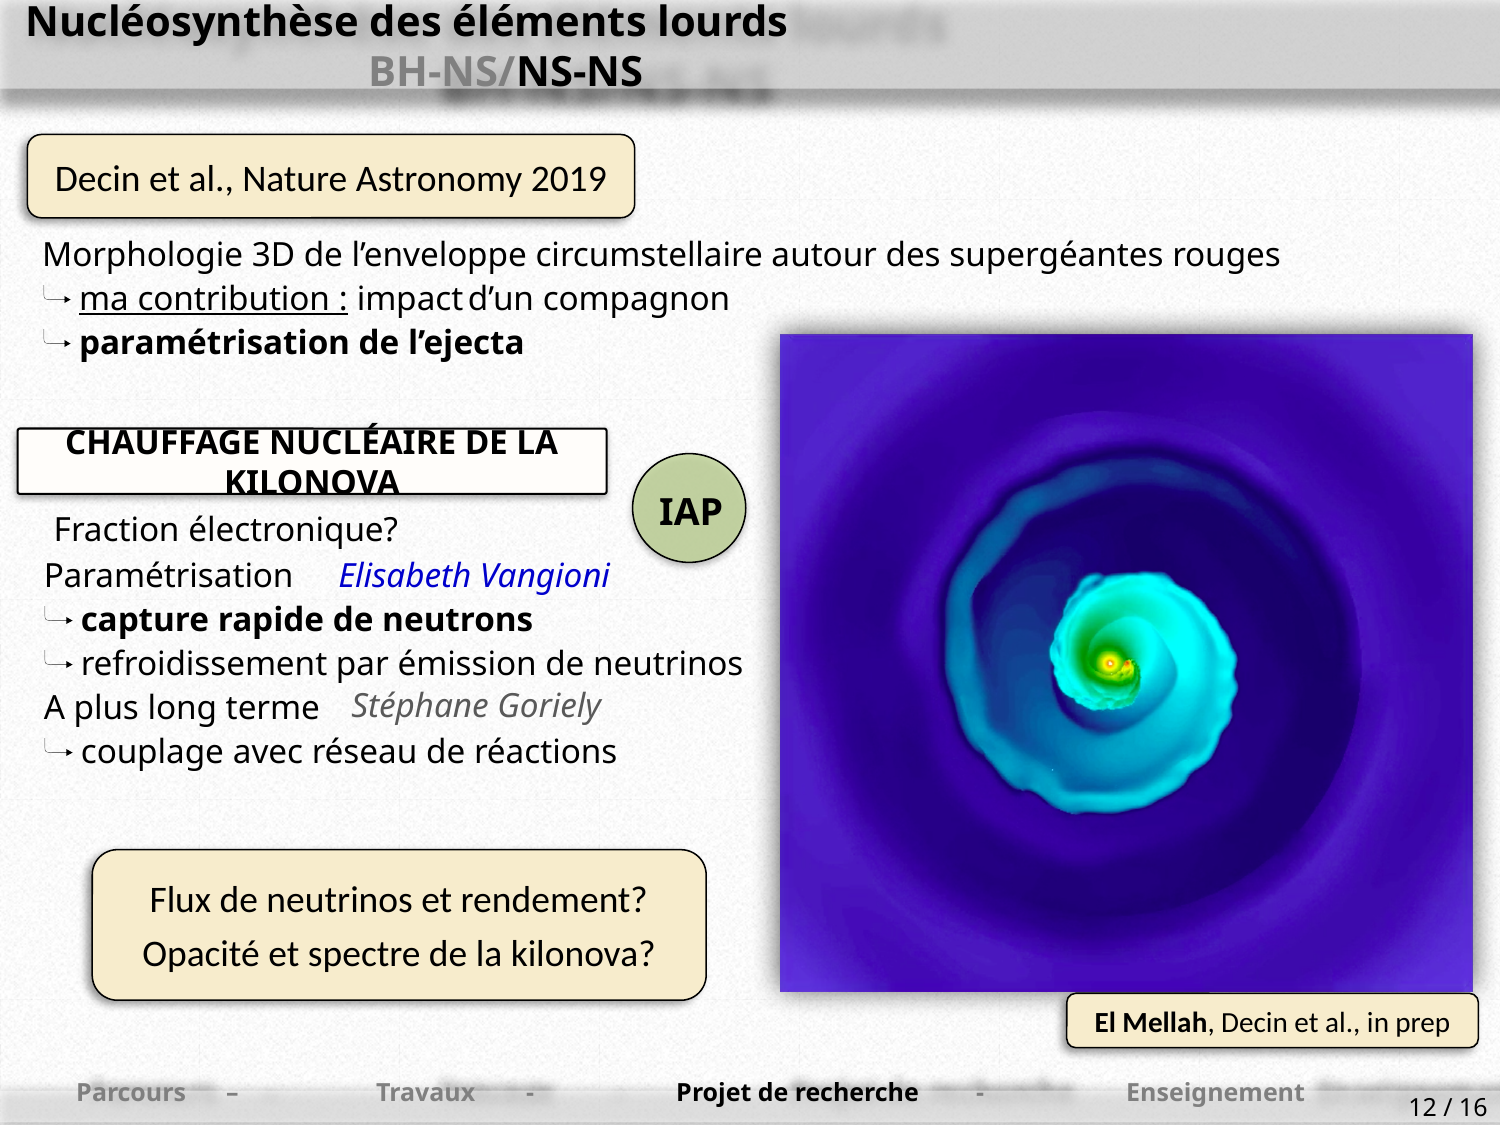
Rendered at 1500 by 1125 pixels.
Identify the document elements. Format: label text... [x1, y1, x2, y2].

text_box Morphologie 3D de l’enveloppe circumstellaire autour des supergéantes rouges ma contribution : impact d’un compagnon paramétrisation de l’ejecta [27, 221, 1377, 412]
text_box Nucléosynthèse des éléments lourds BH-NS/NS-NS [0, 0, 1500, 91]
picture [43, 650, 73, 674]
text_box Paramétrisation capture rapide de neutrons refroidissement par émission de neutrinos A plus long terme couplage avec réseau de réactions [29, 542, 775, 821]
picture [42, 329, 71, 353]
picture [780, 334, 1473, 992]
picture [43, 606, 73, 630]
text_box 12 / 16 [1364, 1089, 1500, 1125]
text_box Flux de neutrinos et rendement? Opacité et spectre de la kilonova? [91, 848, 707, 1001]
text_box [697, 453, 746, 563]
text_box Parcours – Travaux - Projet de recherche - Enseignement [0, 1088, 1500, 1124]
picture [42, 285, 71, 309]
text_box Chauffage magnétique de la kilonova & équation d’état NS-NS [0, 120, 1500, 1081]
picture [43, 738, 73, 762]
text_box Decin et al., Nature Astronomy 2019 [26, 133, 636, 219]
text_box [17, 428, 692, 603]
text_box El Mellah, Decin et al., in prep [1065, 995, 1480, 1049]
